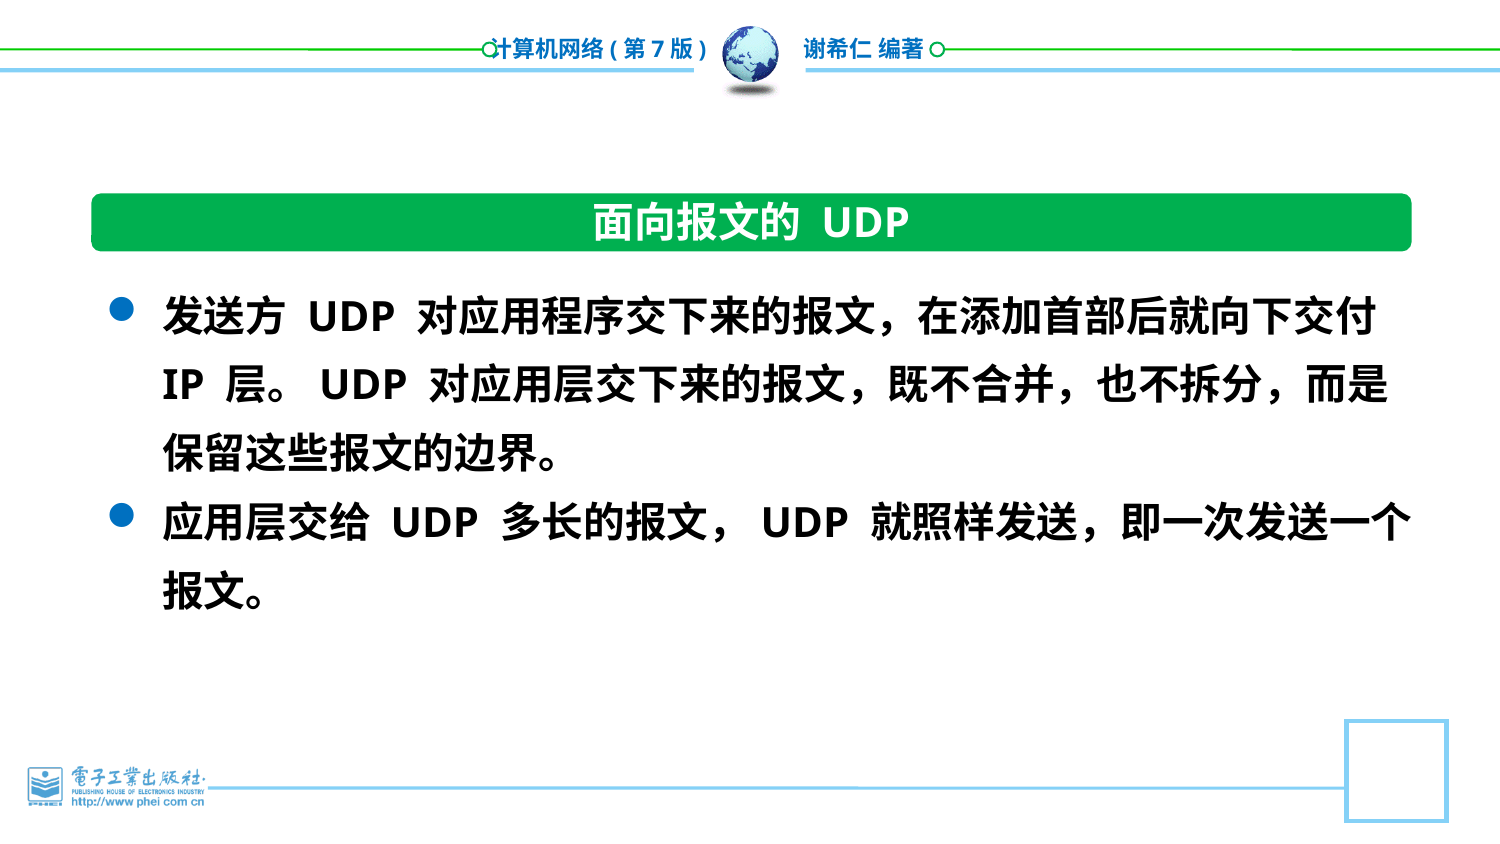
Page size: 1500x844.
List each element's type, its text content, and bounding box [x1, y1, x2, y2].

picture [720, 24, 780, 100]
text_box [91, 193, 578, 252]
text_box 面向报文的 UDP [578, 187, 925, 253]
text_box 发送方 UDP 对应用程序交下来的报文，在添加首部后就向下交付 IP 层。UDP 对应用层交下来的报文，既不合并，也不拆分，而是保留这些报文的边界。 应用层交给 UDP 多长的报文，UDP 就照样发送，即一次发送一个报文。 [91, 263, 1434, 622]
picture [23, 764, 208, 809]
text_box [925, 193, 1412, 252]
